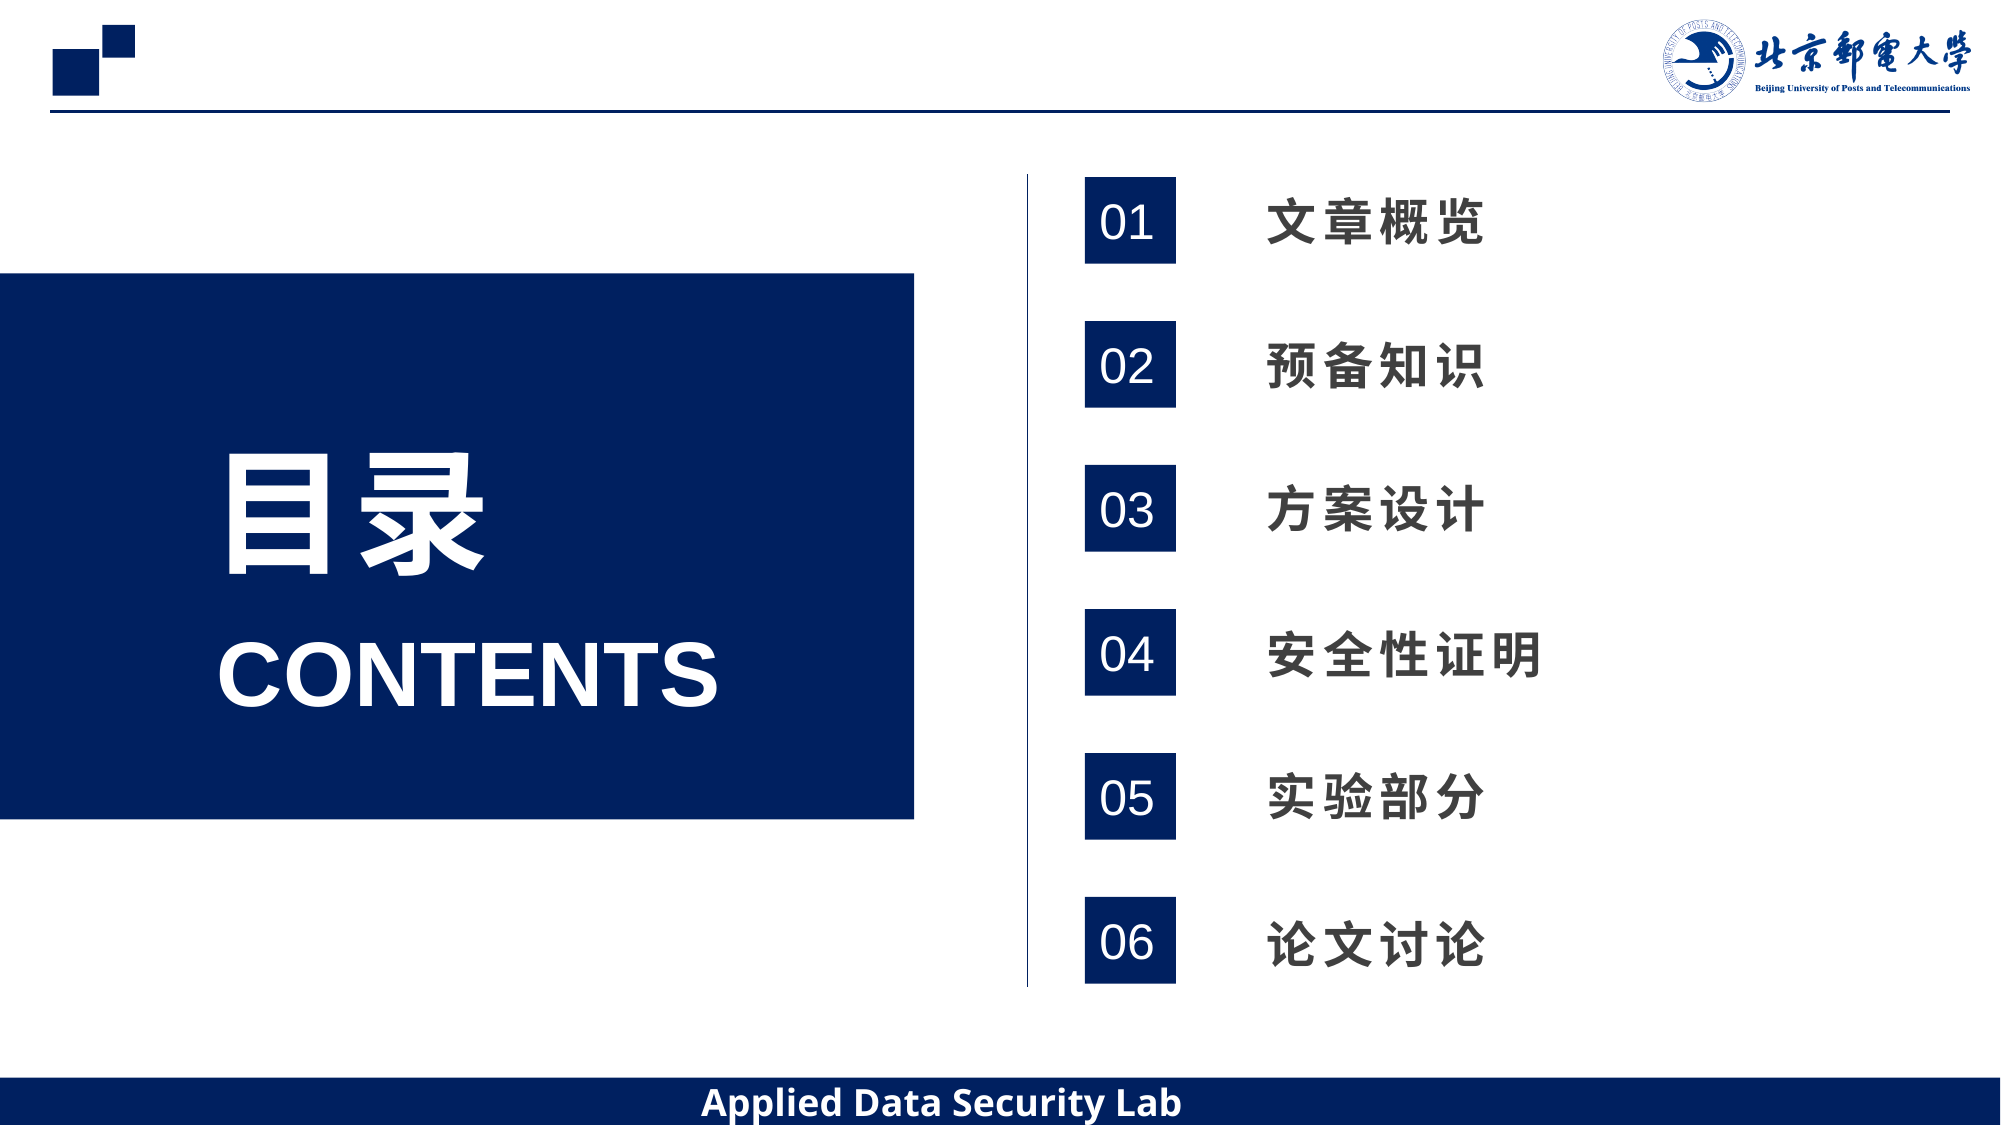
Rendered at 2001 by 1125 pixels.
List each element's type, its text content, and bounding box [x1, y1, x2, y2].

text_box 方案设计 [1266, 477, 1734, 538]
text_box 论文讨论 [1266, 913, 1639, 974]
text_box Applied Data Security Lab (ADSLab) [686, 1071, 1314, 1125]
text_box 预备知识 [1266, 334, 1734, 395]
text_box 实验部分 [1266, 765, 1639, 826]
text_box 目录 [126, 425, 575, 591]
text_box CONTENTS [202, 585, 752, 733]
text_box 文章概览 [1266, 190, 1639, 251]
text_box 安全性证明 [1266, 623, 1639, 684]
picture [1654, 12, 1980, 110]
text_box [0, 272, 915, 820]
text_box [1084, 177, 1176, 984]
